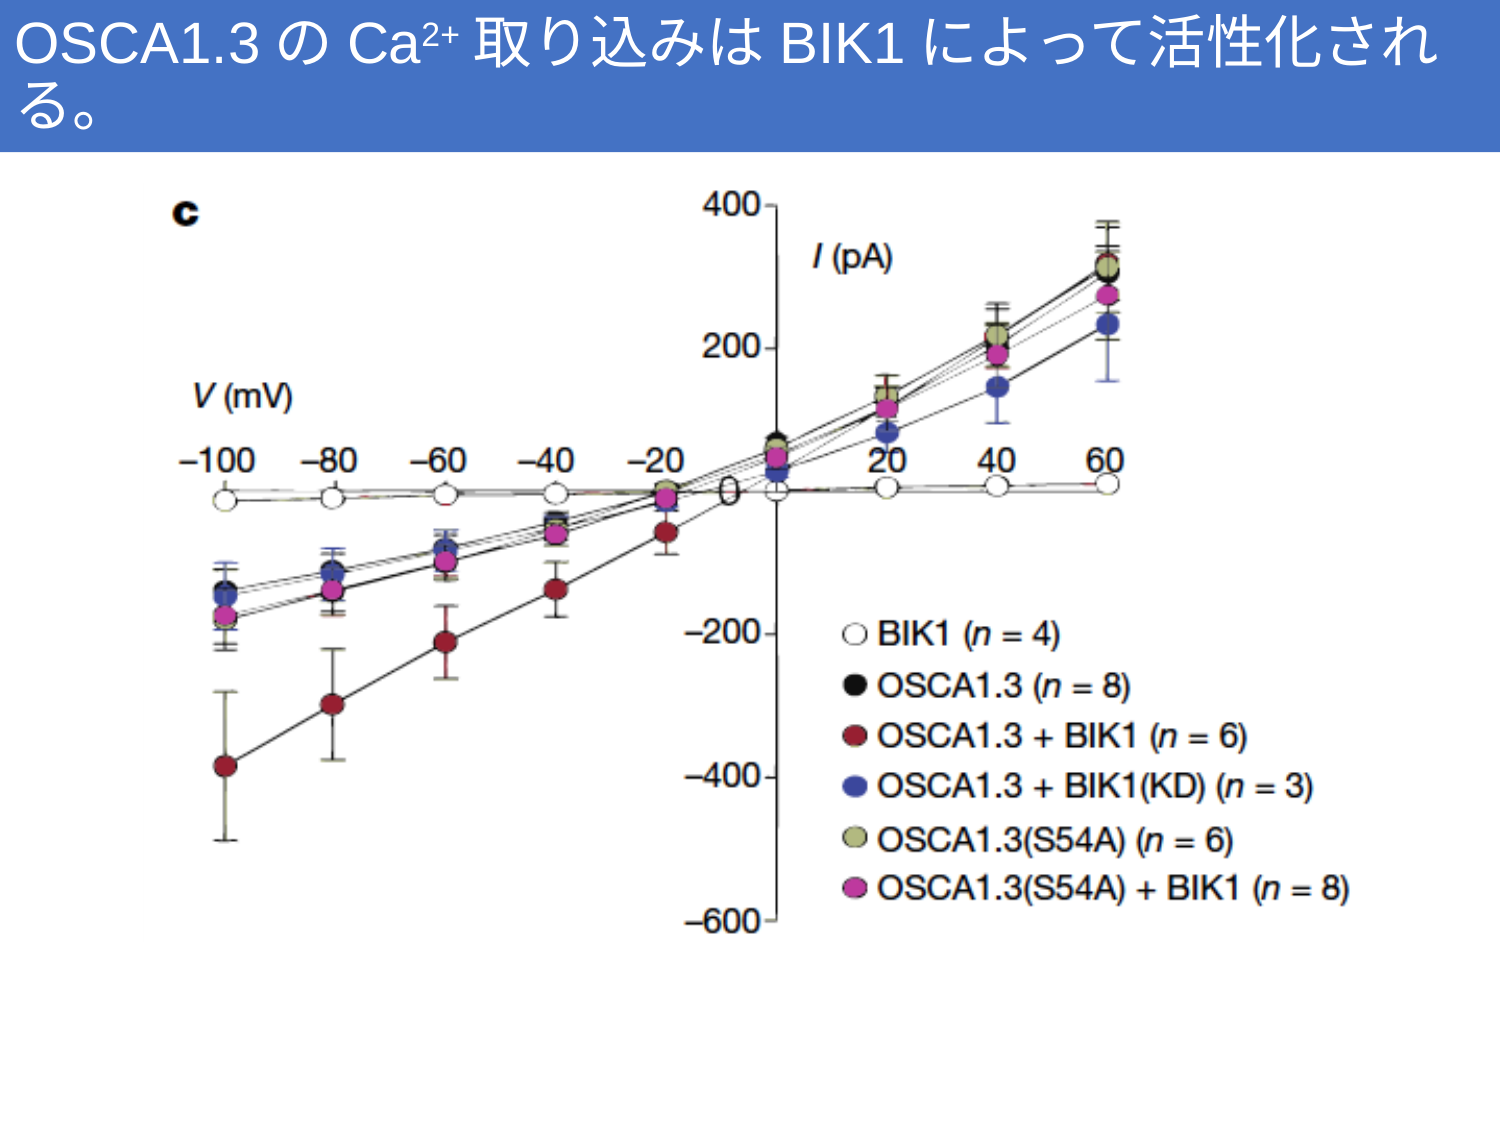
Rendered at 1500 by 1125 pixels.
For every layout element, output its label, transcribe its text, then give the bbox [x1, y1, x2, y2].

title OSCA1.3のCa2+取り込みはBIK1によって活性化される。 [0, 0, 1500, 153]
picture [142, 183, 1358, 942]
